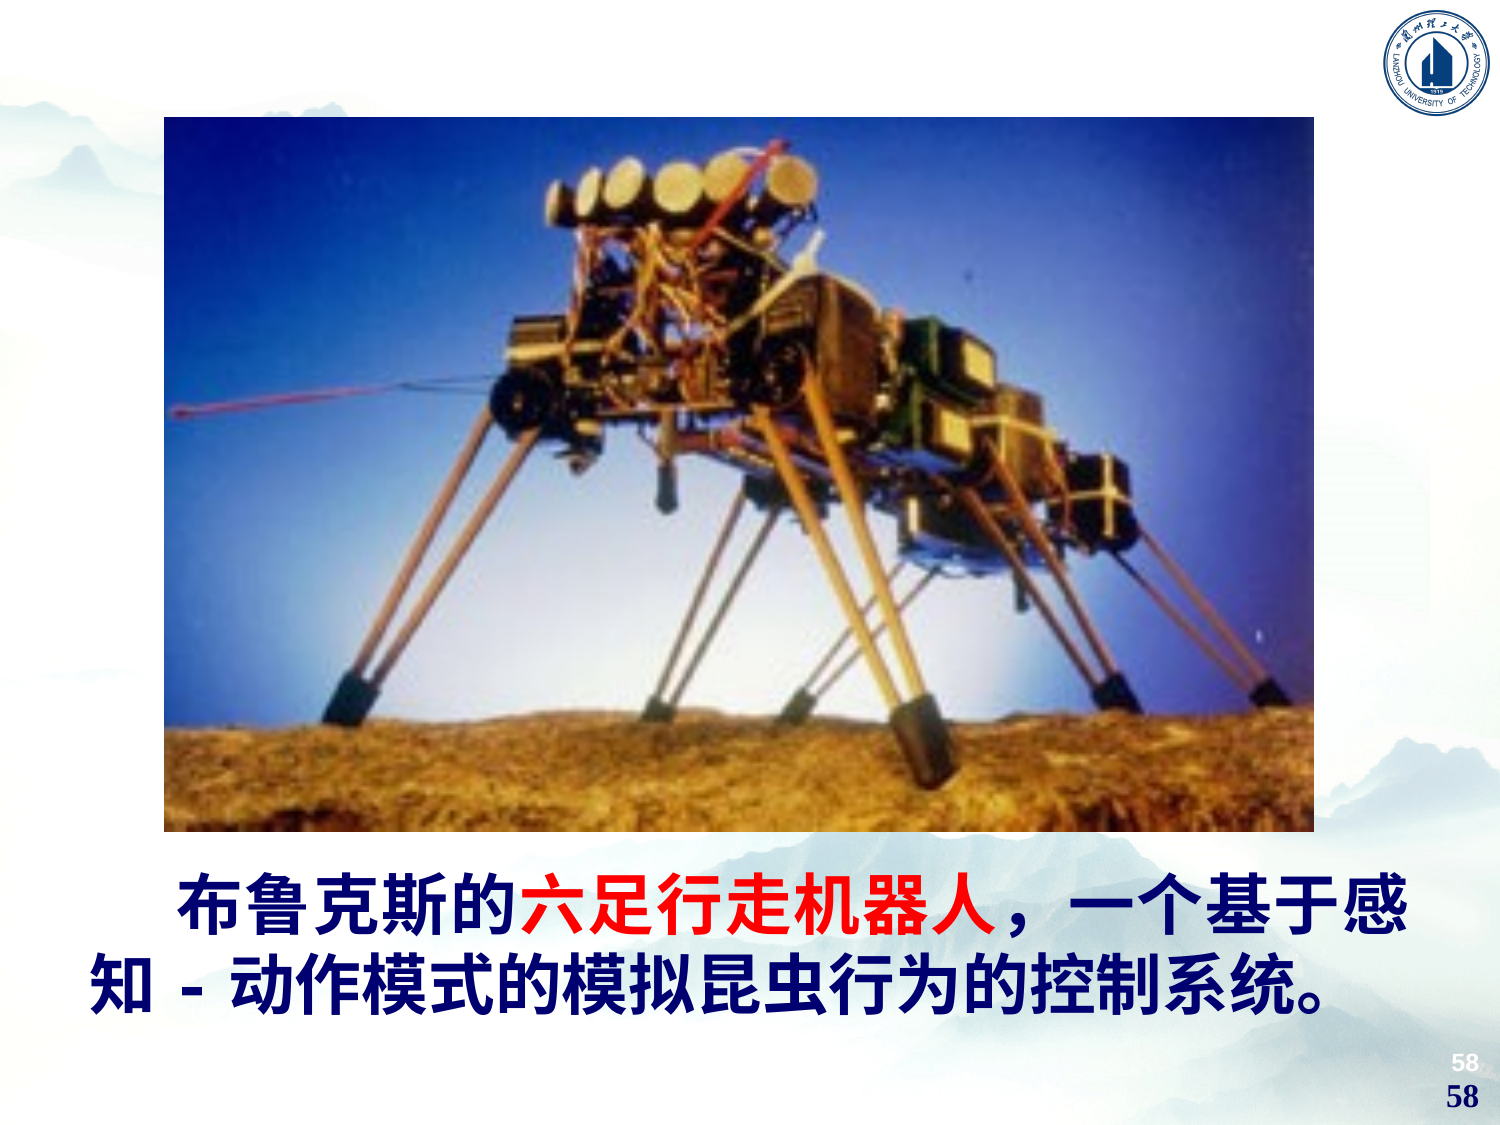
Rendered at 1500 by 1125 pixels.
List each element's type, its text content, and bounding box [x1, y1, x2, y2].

text_box 布鲁克斯的六足行走机器人，一个基于感知-动作模式的模拟昆虫行为的控制系统。 [74, 855, 1424, 1067]
slide_number 58 [1181, 1118, 1495, 1125]
picture [0, 0, 1500, 1125]
text_box 58 [1144, 1039, 1495, 1118]
